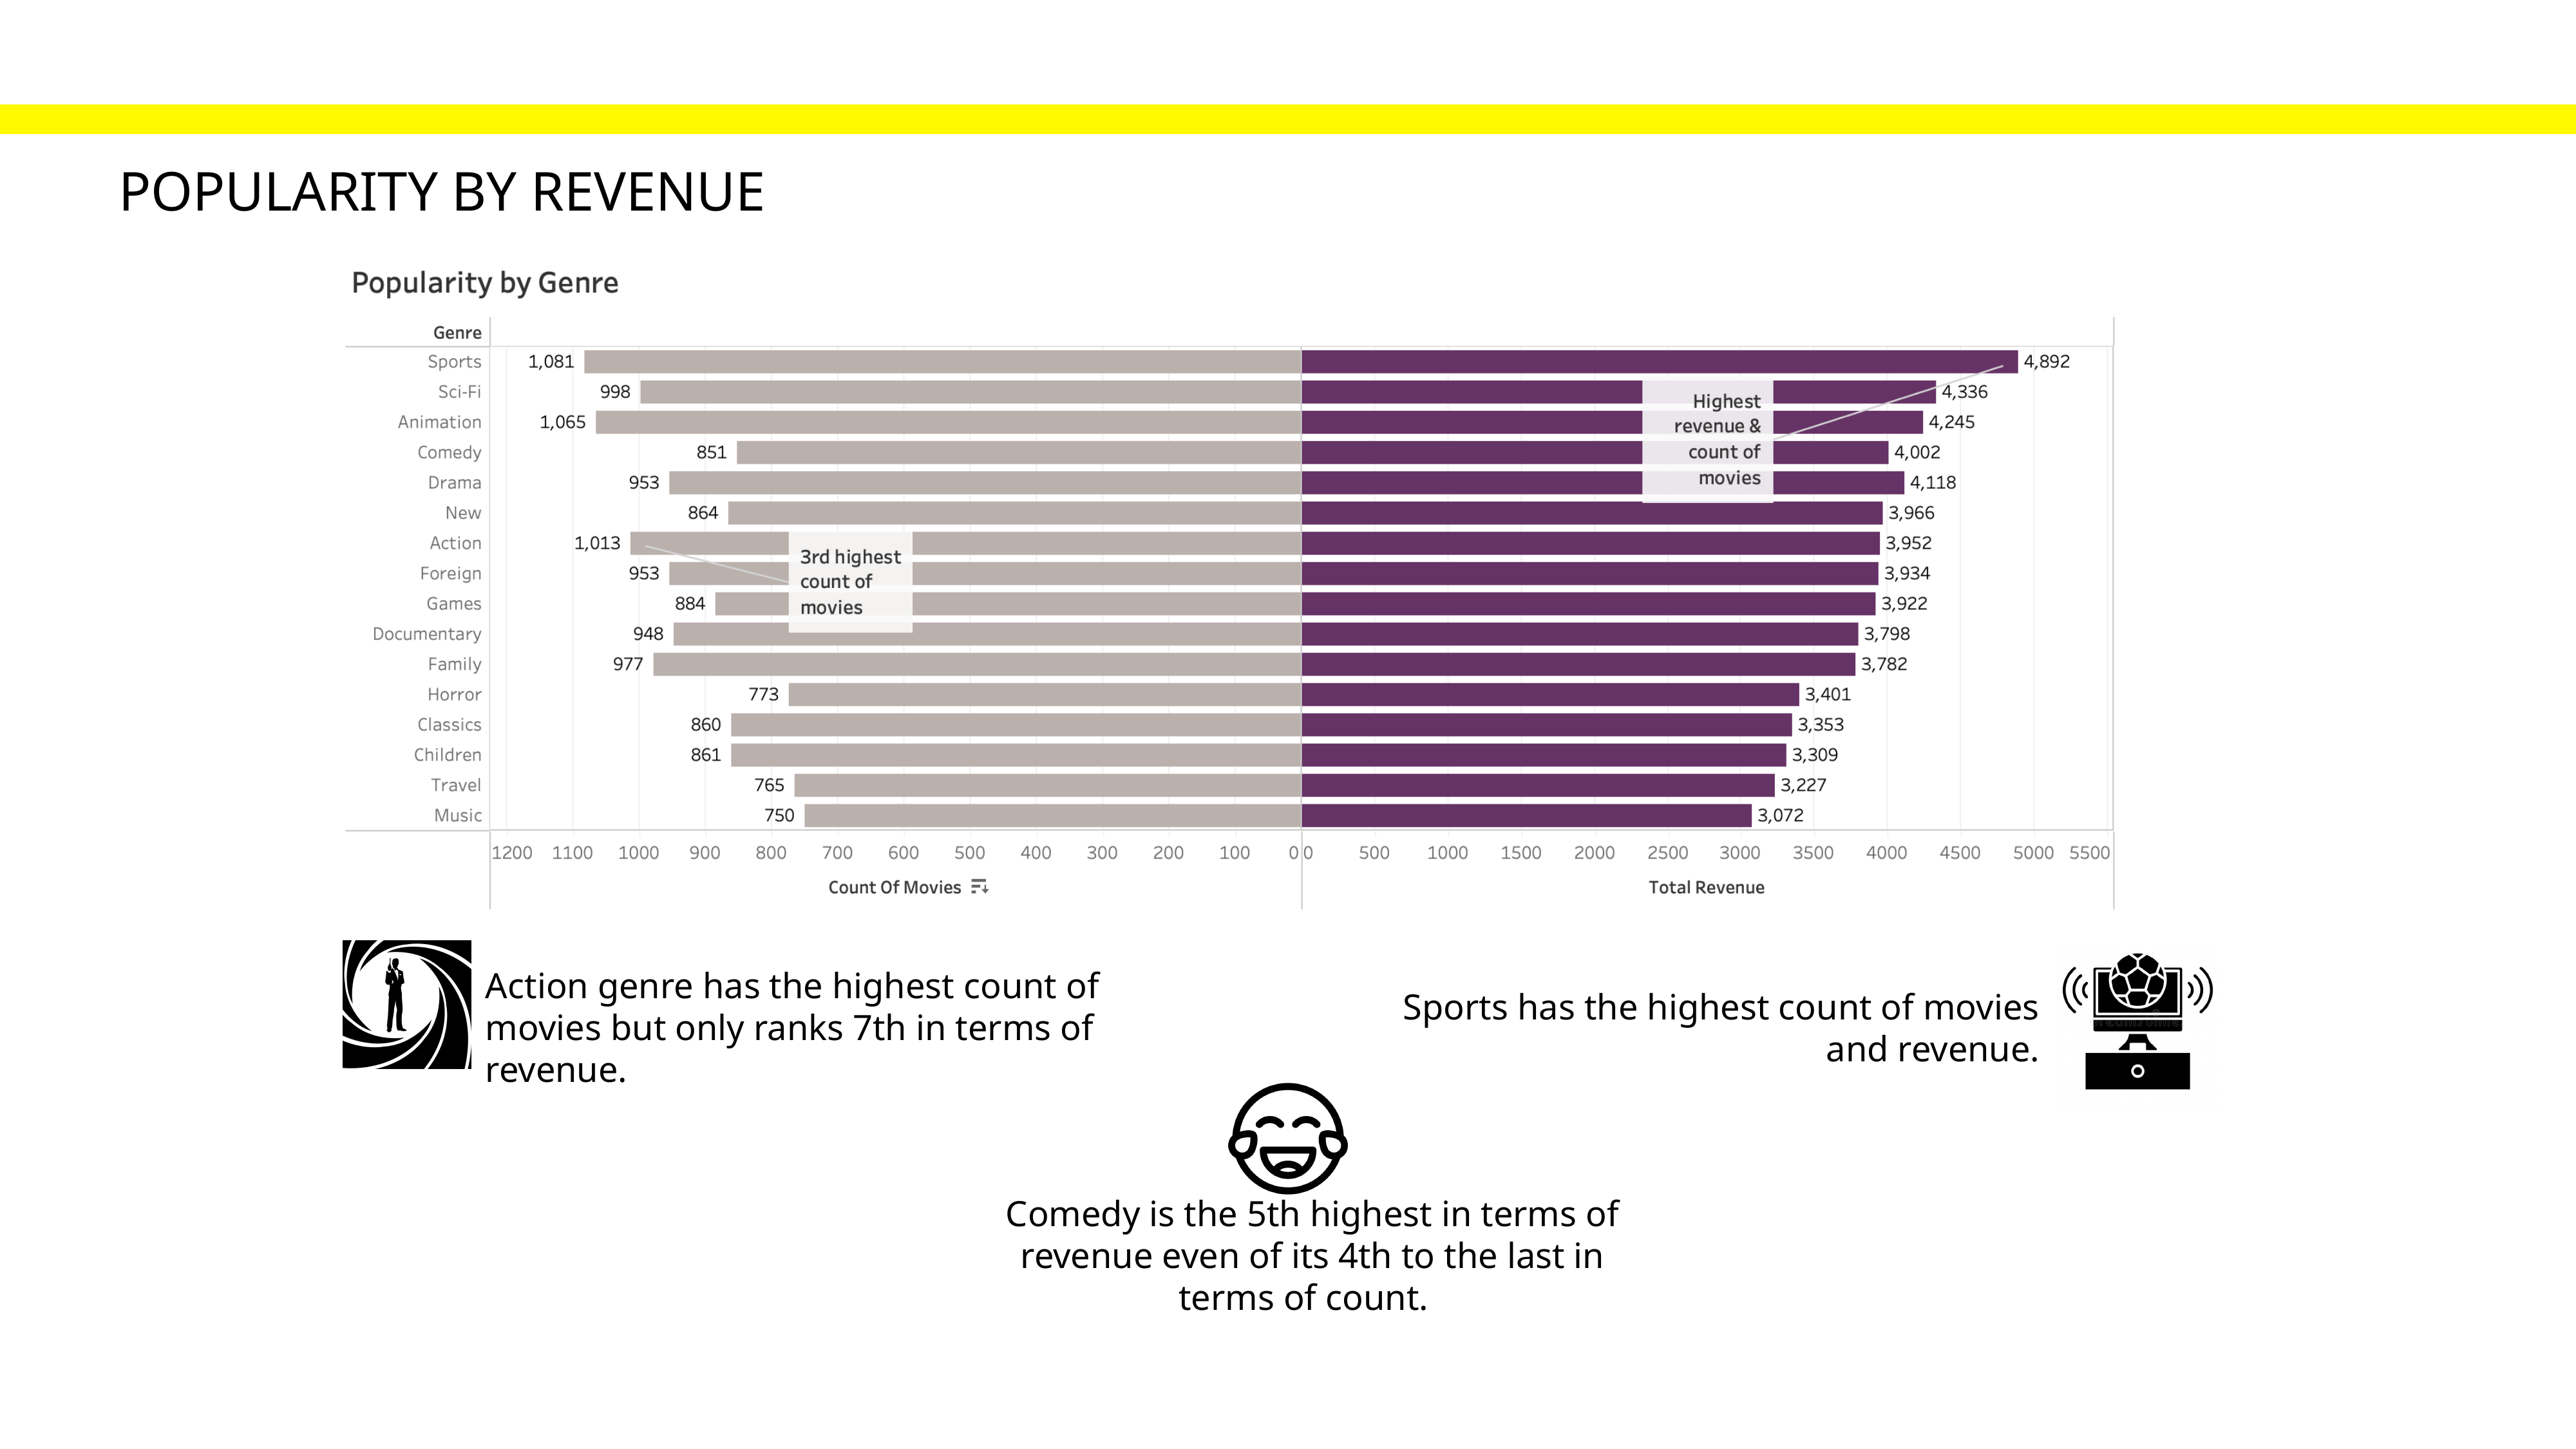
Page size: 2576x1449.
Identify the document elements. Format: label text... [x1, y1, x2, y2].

picture [337, 260, 2118, 928]
text_box Action genre has the highest count of movies but only ranks 7th in terms of revenue. [480, 958, 1144, 1095]
picture [1227, 1078, 1349, 1199]
text_box Comedy is the 5th highest in terms of revenue even of its 4th to the last in terms of count. [969, 1186, 1657, 1323]
text_box Sports has the highest count of movies and revenue. [1357, 979, 2045, 1074]
picture [342, 940, 472, 1070]
picture [2054, 943, 2222, 1110]
list POPULARITY BY REVENUE [113, 164, 2425, 1312]
